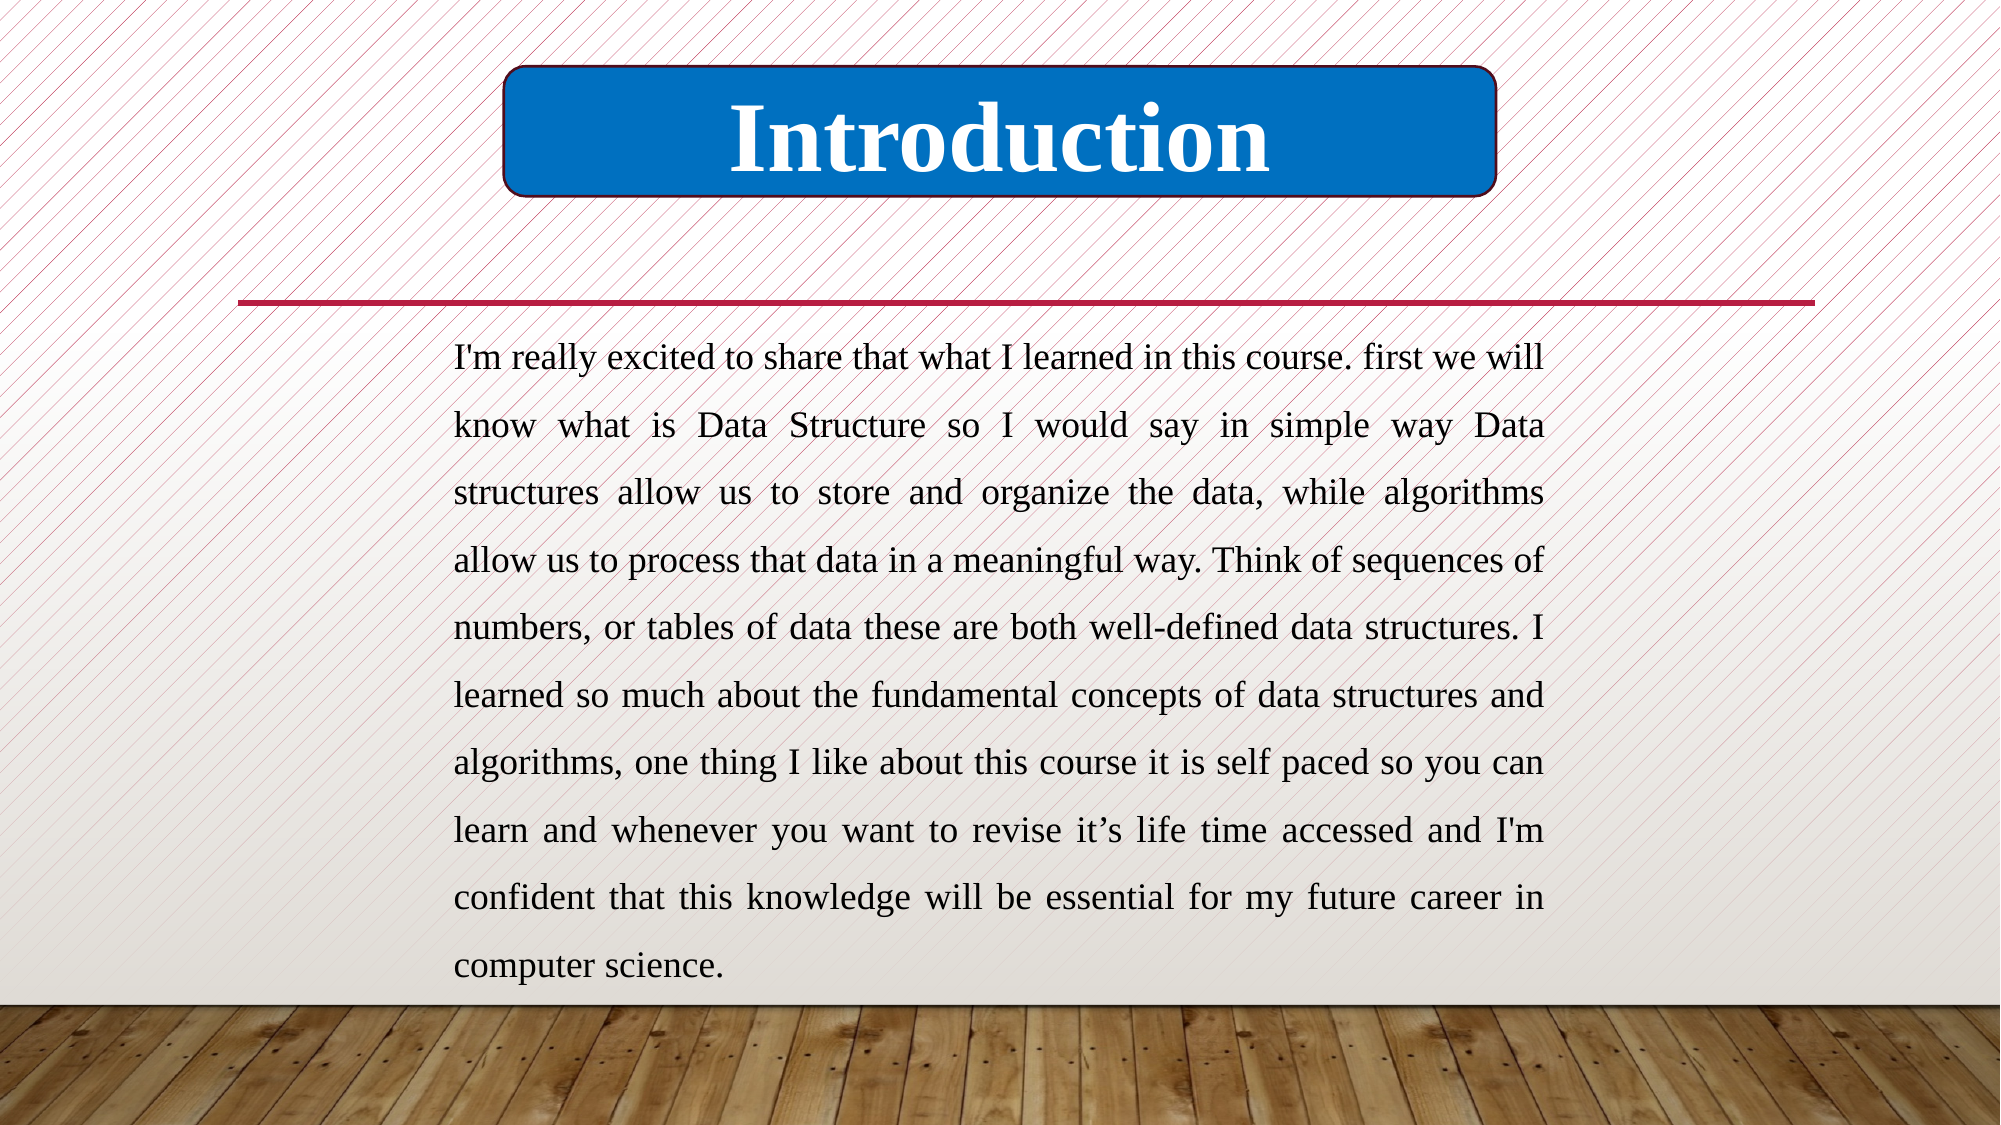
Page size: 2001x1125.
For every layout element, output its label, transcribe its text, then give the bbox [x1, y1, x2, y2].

text_box I'm really excited to share that what I learned in this course. first we will know what is Data Structure so I would say in simple way Data structures allow us to store and organize the data, while algorithms allow us to process that data in a meaningful way. Think of sequences of numbers, or tables of data these are both well-defined data structures. I learned so much about the fundamental concepts of data structures and algorithms, one thing I like about this course it is self paced so you can learn and whenever you want to revise it’s life time accessed and I'm confident that this knowledge will be essential for my future career in computer science. [438, 302, 1561, 993]
text_box Introduction [502, 64, 1498, 198]
picture [0, 1005, 2000, 1125]
